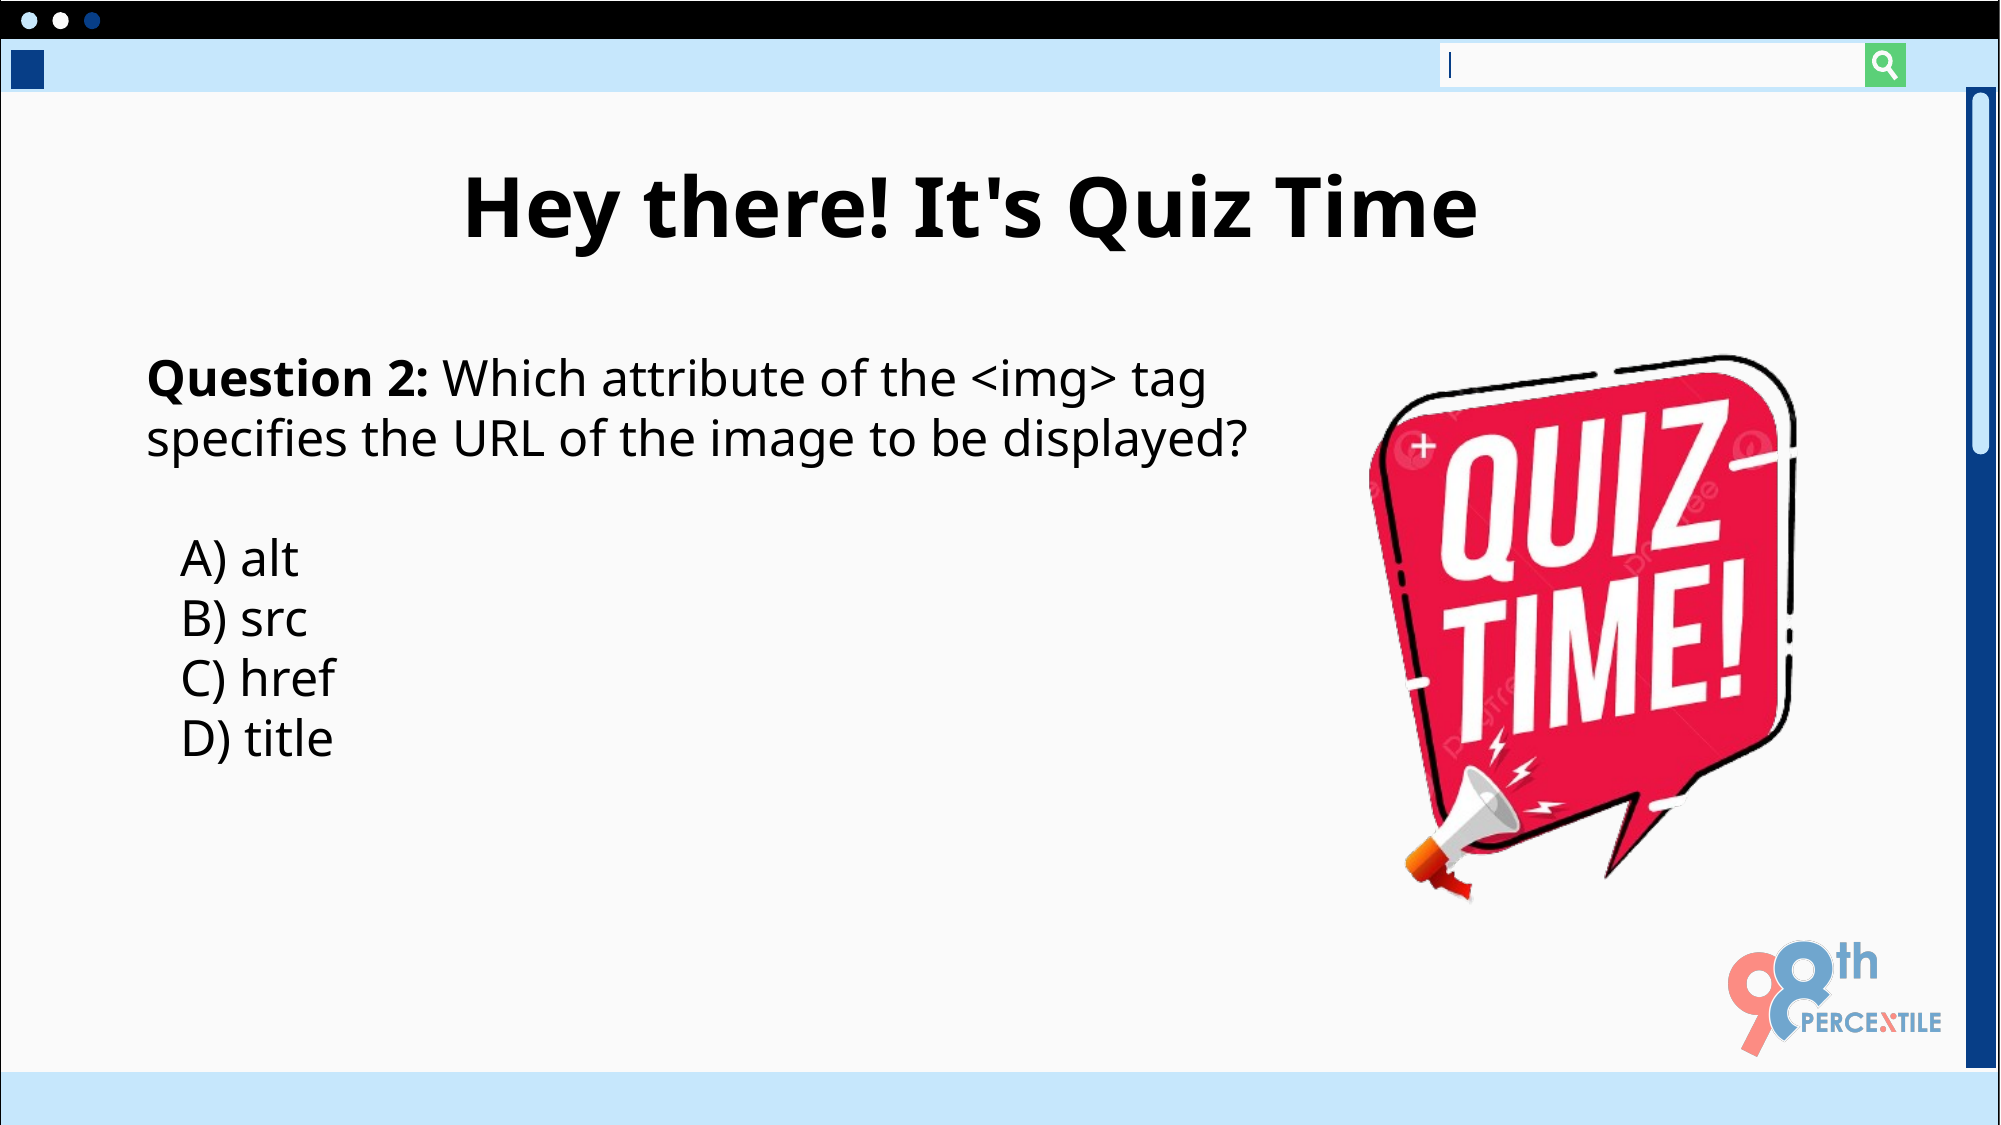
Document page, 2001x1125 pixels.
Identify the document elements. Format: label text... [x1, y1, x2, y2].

title Hey there! It's Quiz Time [43, 139, 1921, 305]
list Question 2: Which attribute of the <img> tag specifies the URL of the image to be displayed? A) alt B) src C) href D) title [131, 331, 1327, 999]
picture [1245, 281, 1944, 1061]
